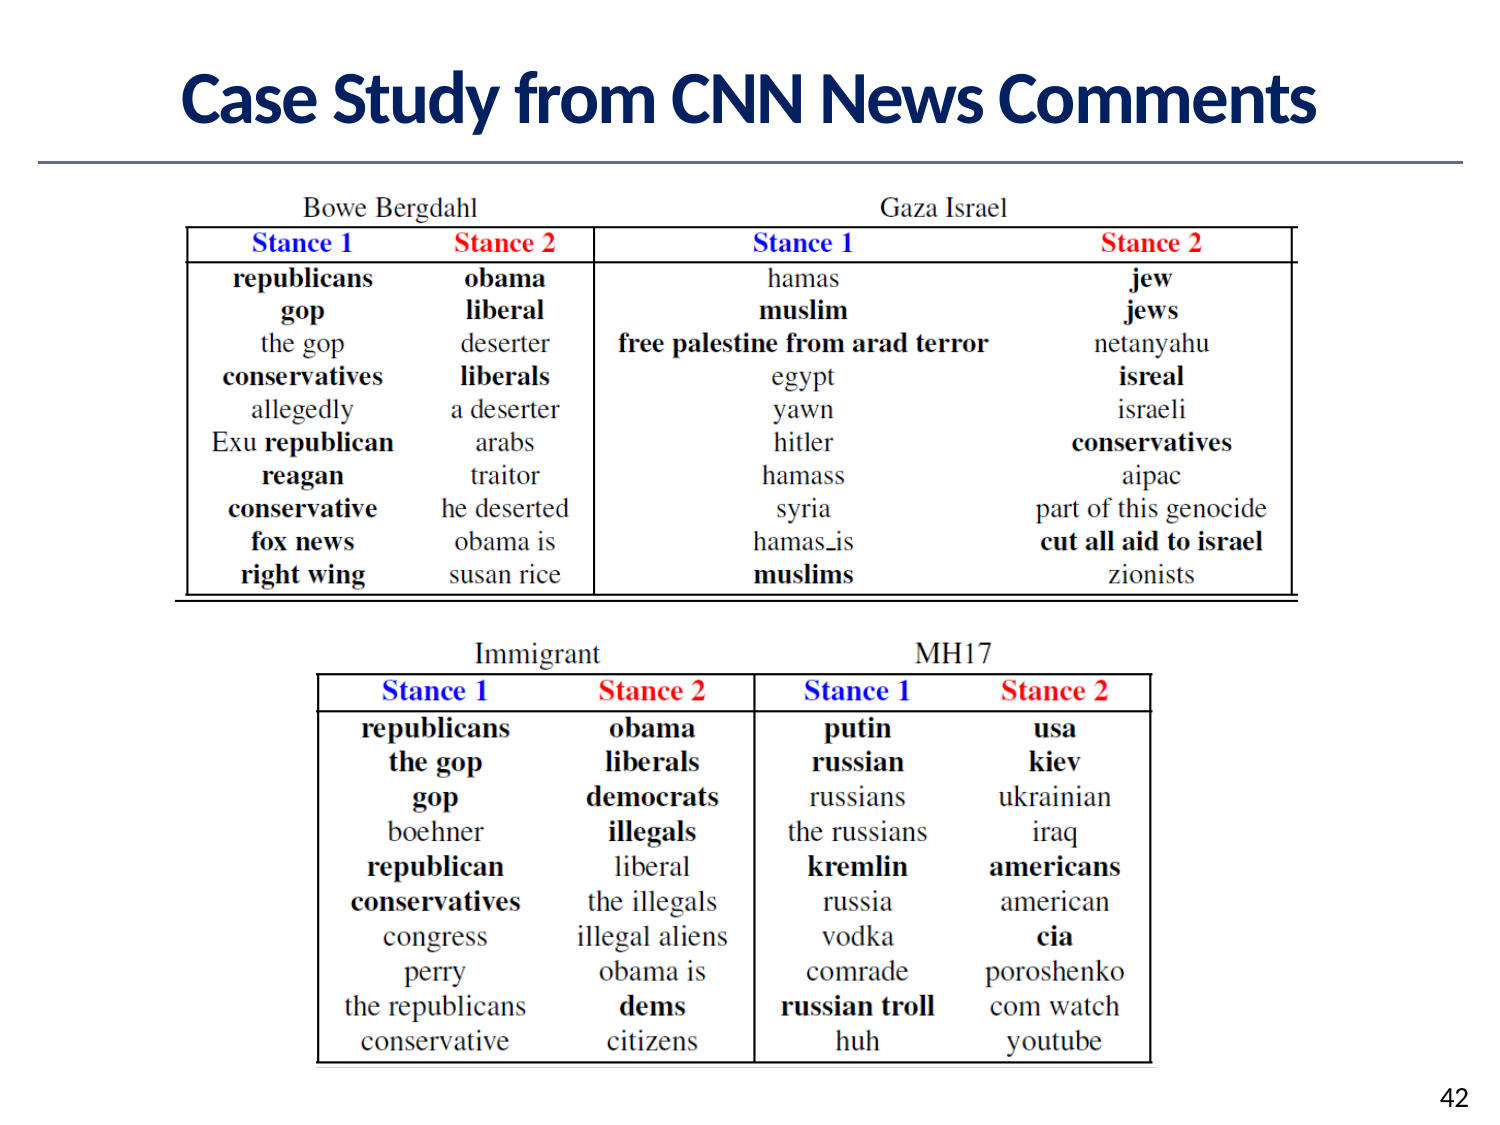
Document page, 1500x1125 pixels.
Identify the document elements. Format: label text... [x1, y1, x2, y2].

slide_number 41 [1425, 1071, 1500, 1125]
picture [174, 188, 1299, 602]
picture [315, 623, 1157, 1068]
title Case Study from CNN News Comments [75, 24, 1425, 163]
